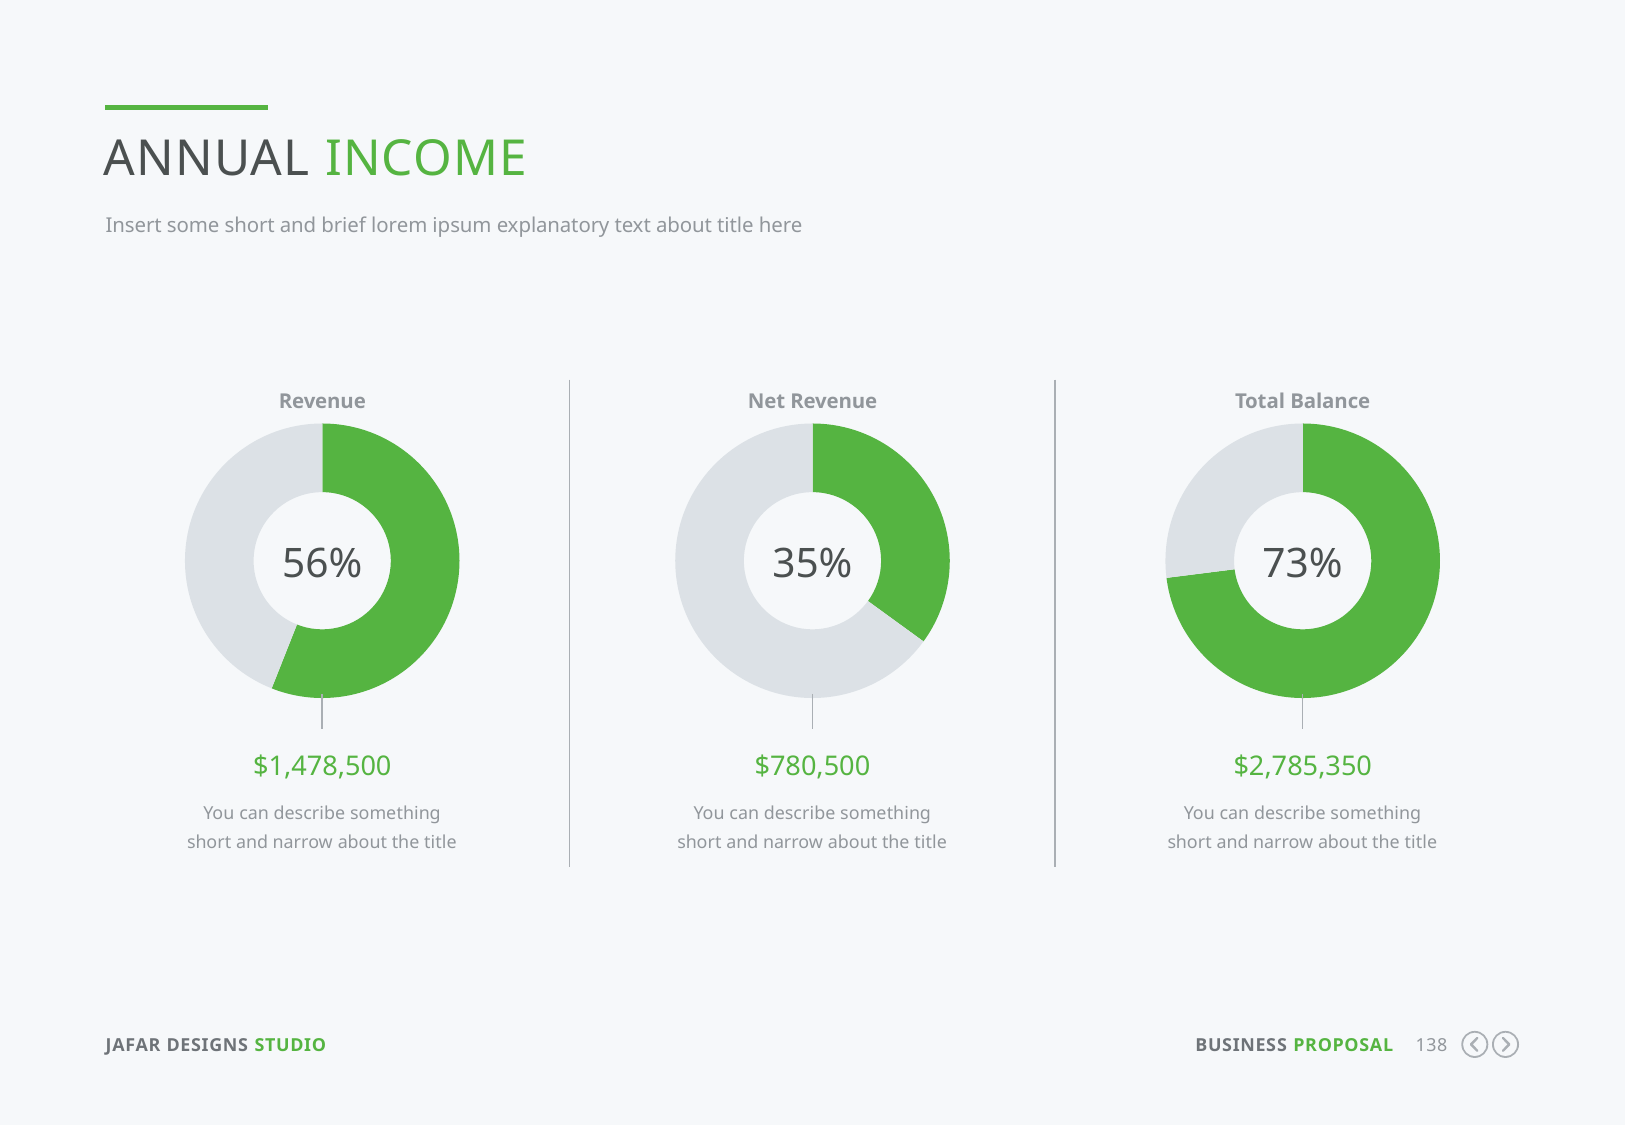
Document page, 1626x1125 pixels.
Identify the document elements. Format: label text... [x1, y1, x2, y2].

chart [1159, 413, 1446, 708]
list Annual Income [103, 125, 1518, 188]
chart [179, 413, 466, 708]
text_box Net Revenue [672, 388, 953, 413]
list Insert some short and brief lorem ipsum explanatory text about title here [105, 209, 1519, 241]
chart [669, 413, 956, 708]
text_box Revenue [182, 388, 462, 413]
text_box Total Balance [1164, 388, 1442, 413]
text_box $780,500 [672, 748, 953, 782]
text_box $1,478,500 [181, 748, 463, 782]
text_box You can describe something short and narrow about the title [1162, 795, 1444, 852]
text_box You can describe something short and narrow about the title [181, 795, 463, 852]
text_box You can describe something short and narrow about the title [672, 795, 953, 852]
text_box $2,785,350 [1162, 748, 1444, 782]
